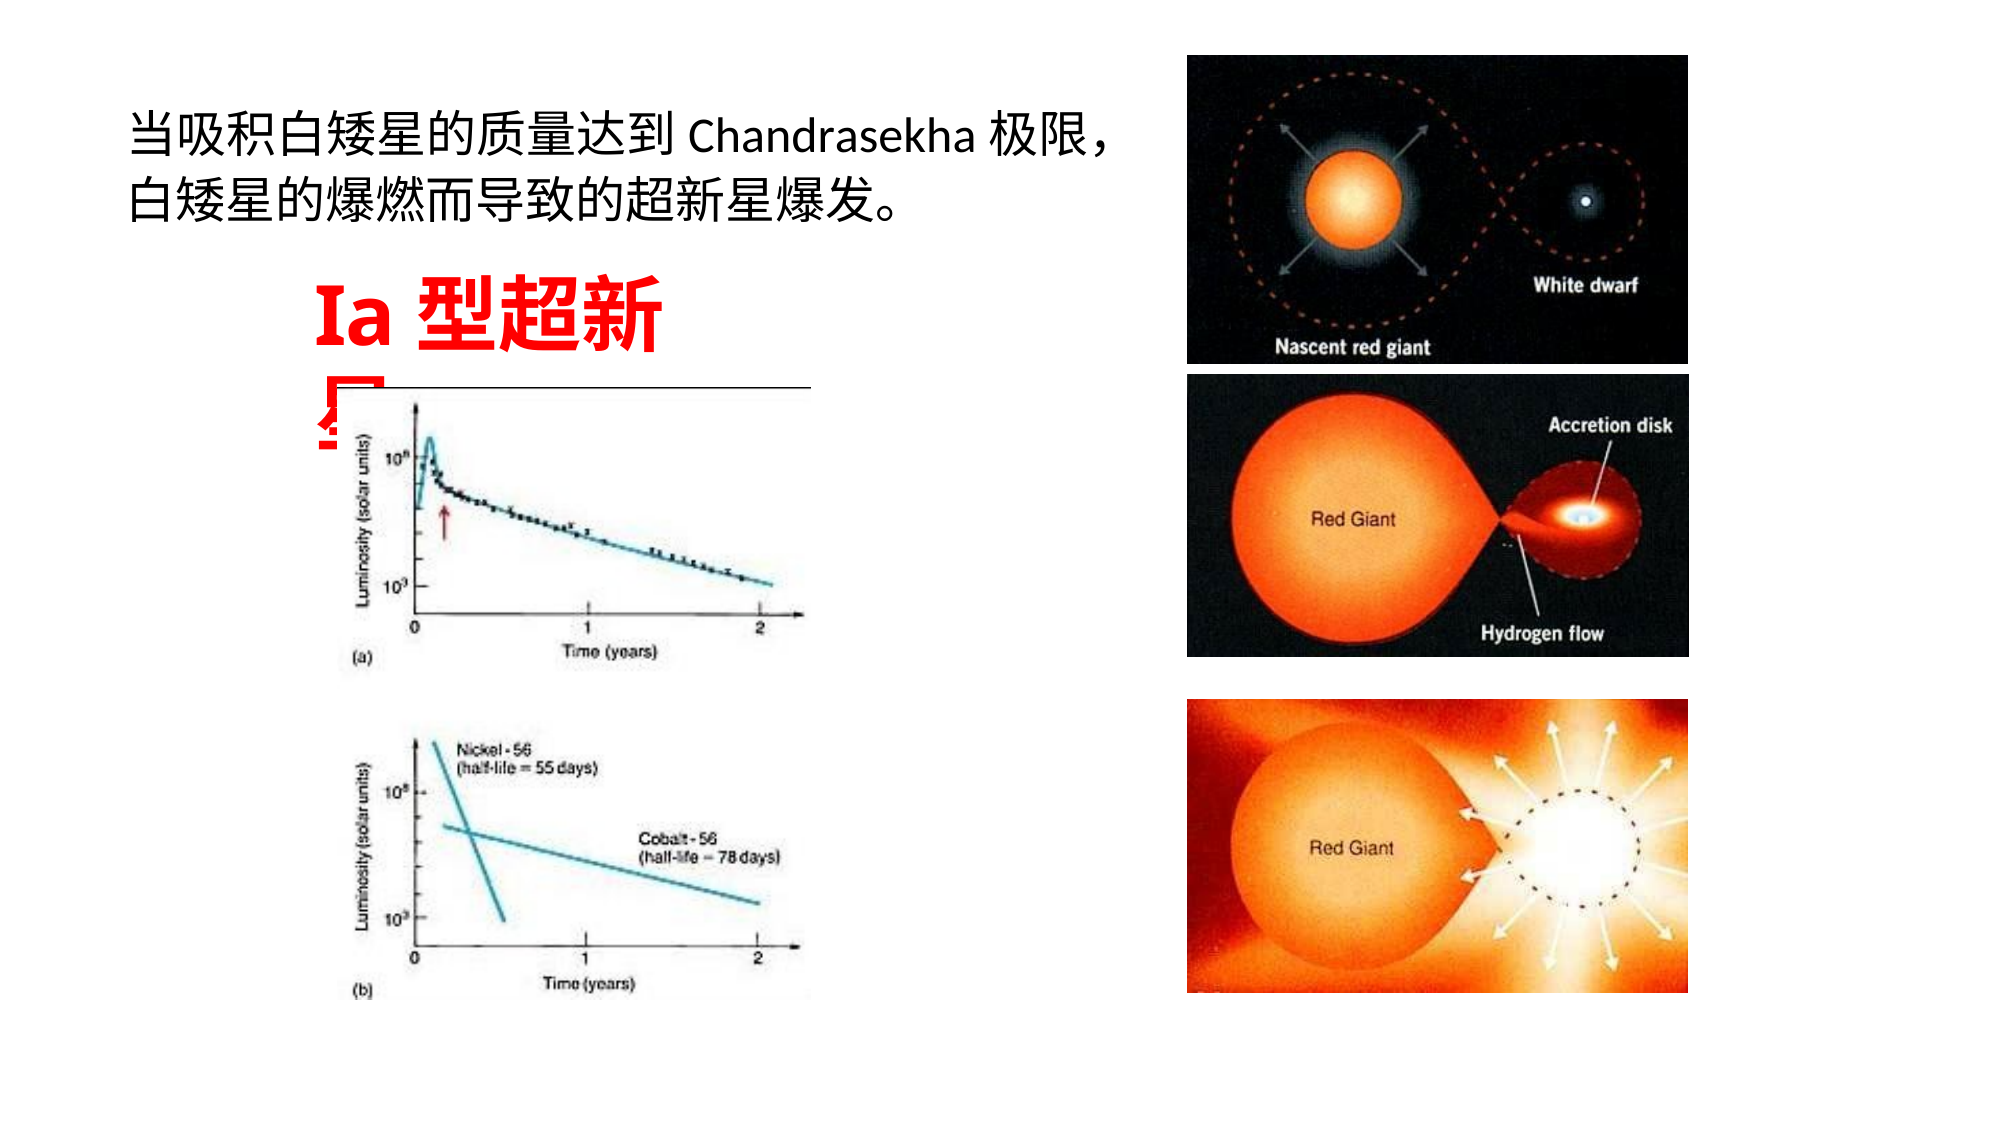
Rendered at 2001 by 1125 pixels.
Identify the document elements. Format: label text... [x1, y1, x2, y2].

picture [1187, 699, 1688, 993]
picture [337, 387, 811, 1001]
text_box Ia型超新星 [312, 259, 715, 462]
text_box 当吸积白矮星的质量达到Chandrasekha极限， 白矮星的爆燃而导致的超新星爆发。 [112, 93, 1116, 229]
picture [1187, 55, 1688, 365]
picture [1187, 374, 1690, 657]
